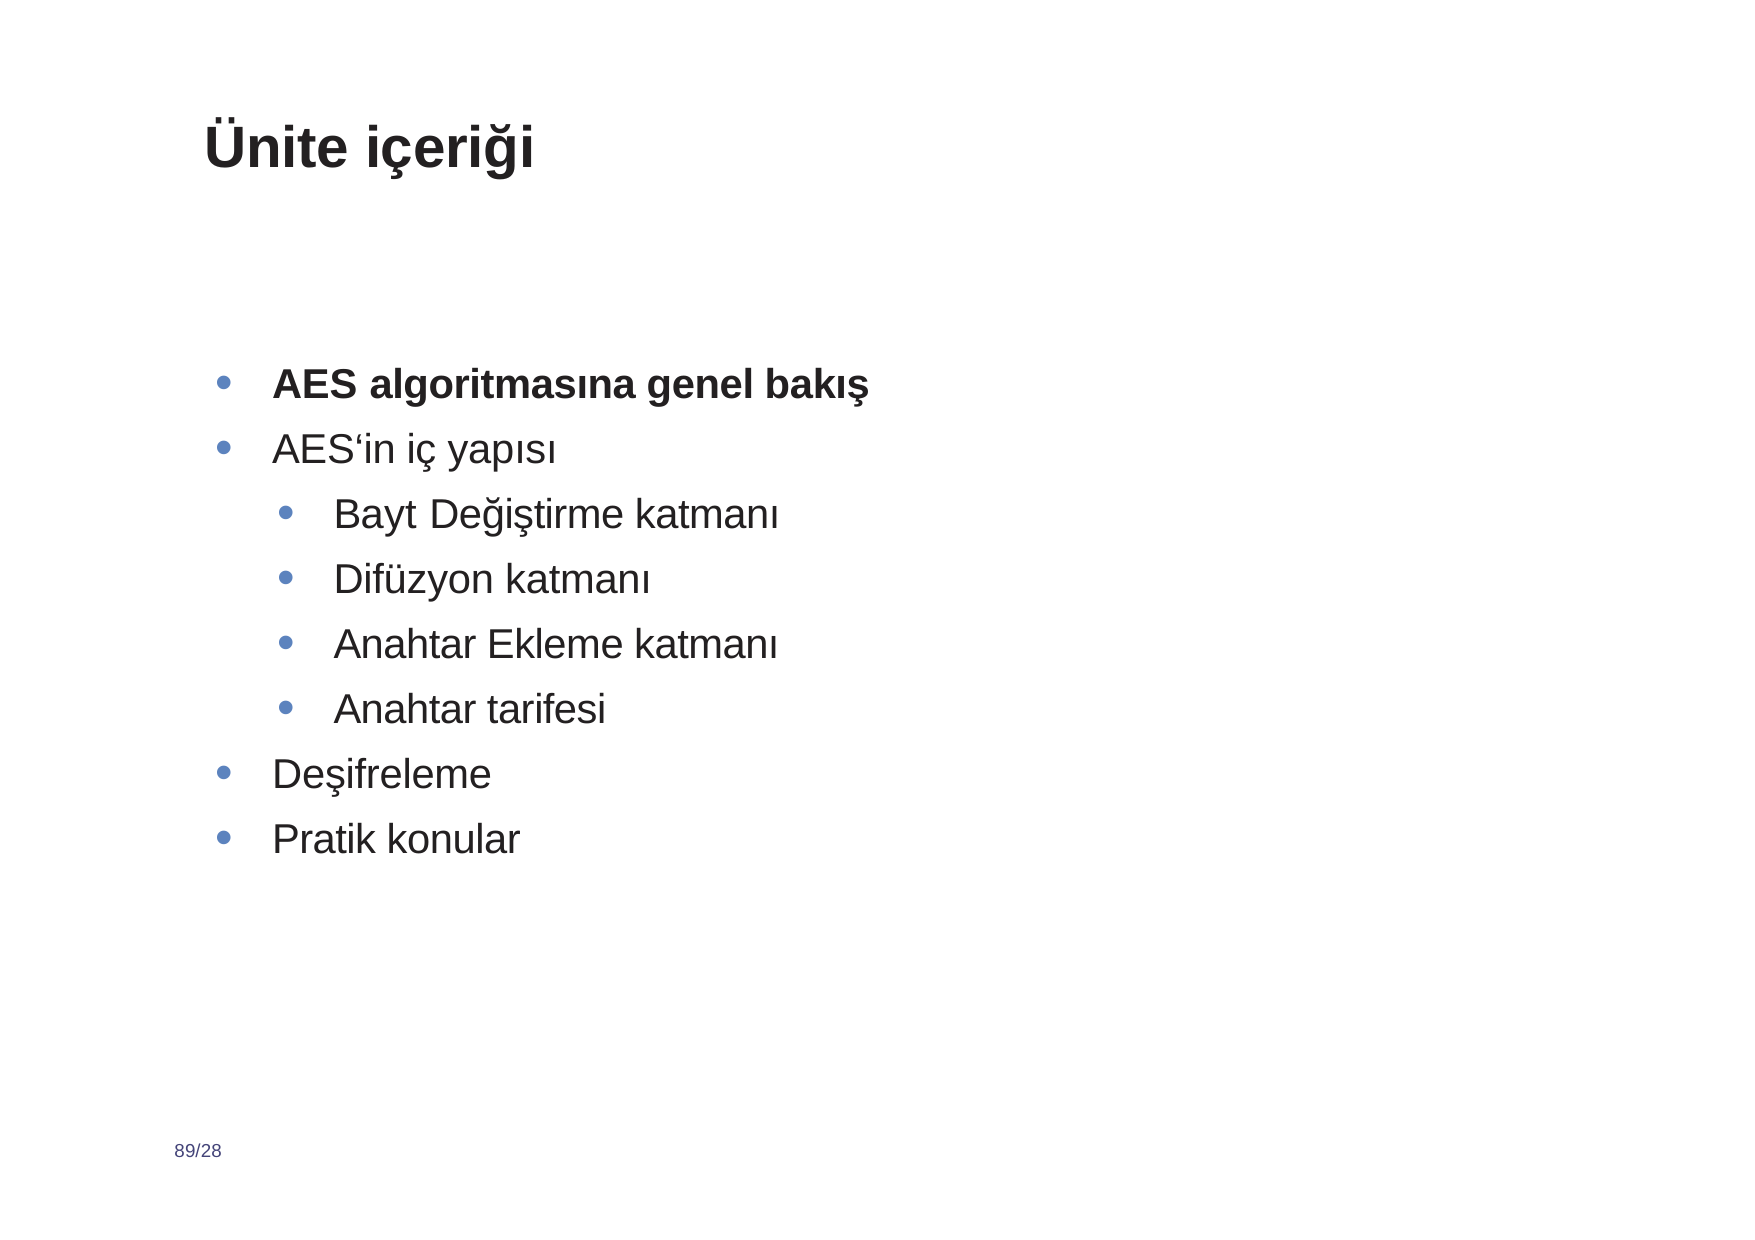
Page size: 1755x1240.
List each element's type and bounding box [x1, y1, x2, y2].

slide_number [170, 1139, 224, 1164]
text_box [213, 356, 882, 944]
title [202, 108, 1552, 181]
